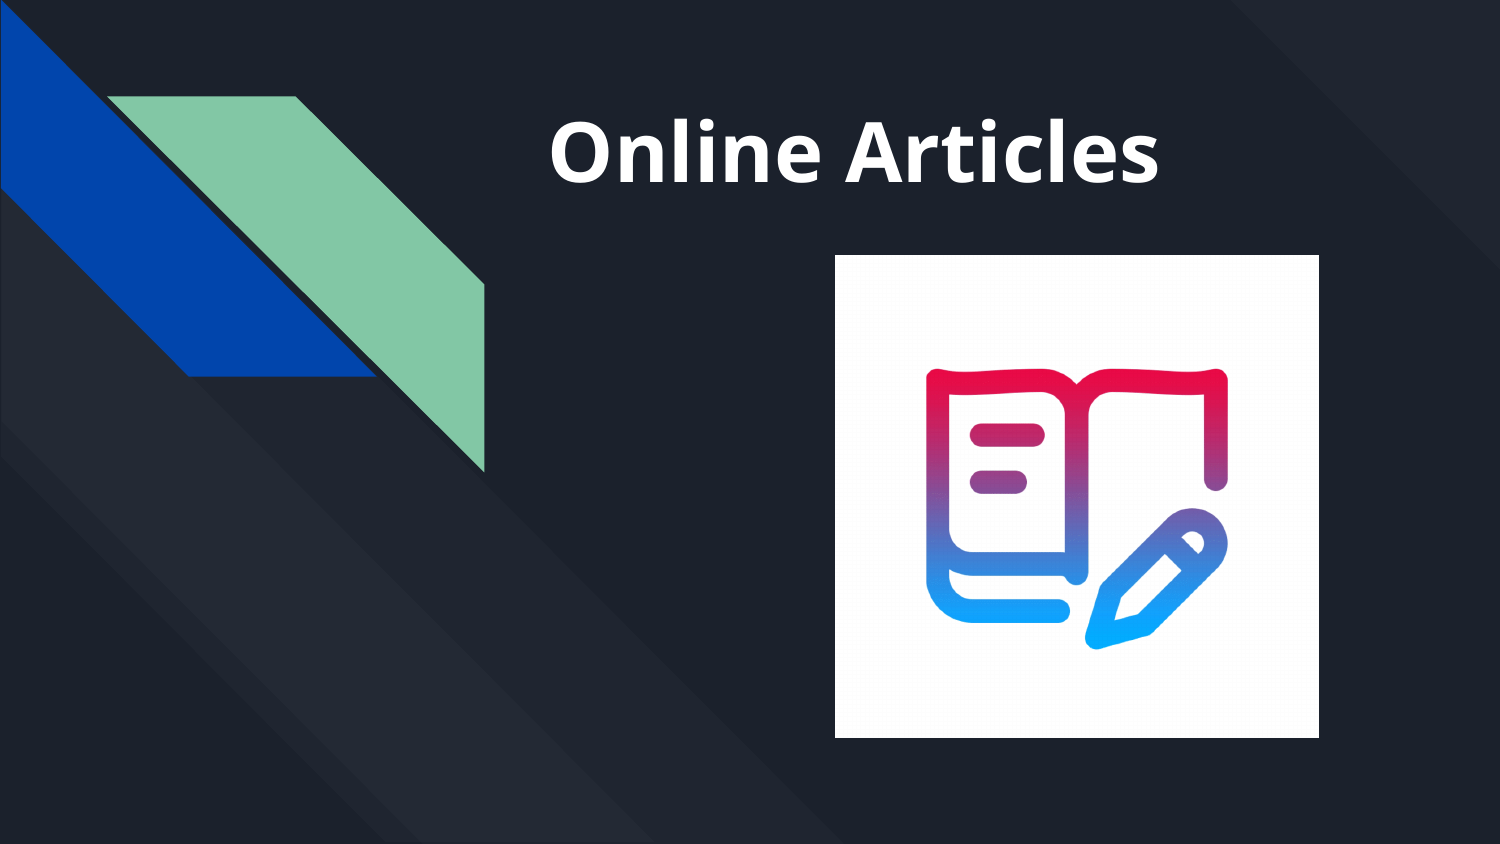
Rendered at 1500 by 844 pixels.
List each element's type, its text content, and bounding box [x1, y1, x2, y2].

picture [835, 254, 1319, 739]
title Online Articles [532, 84, 1411, 344]
